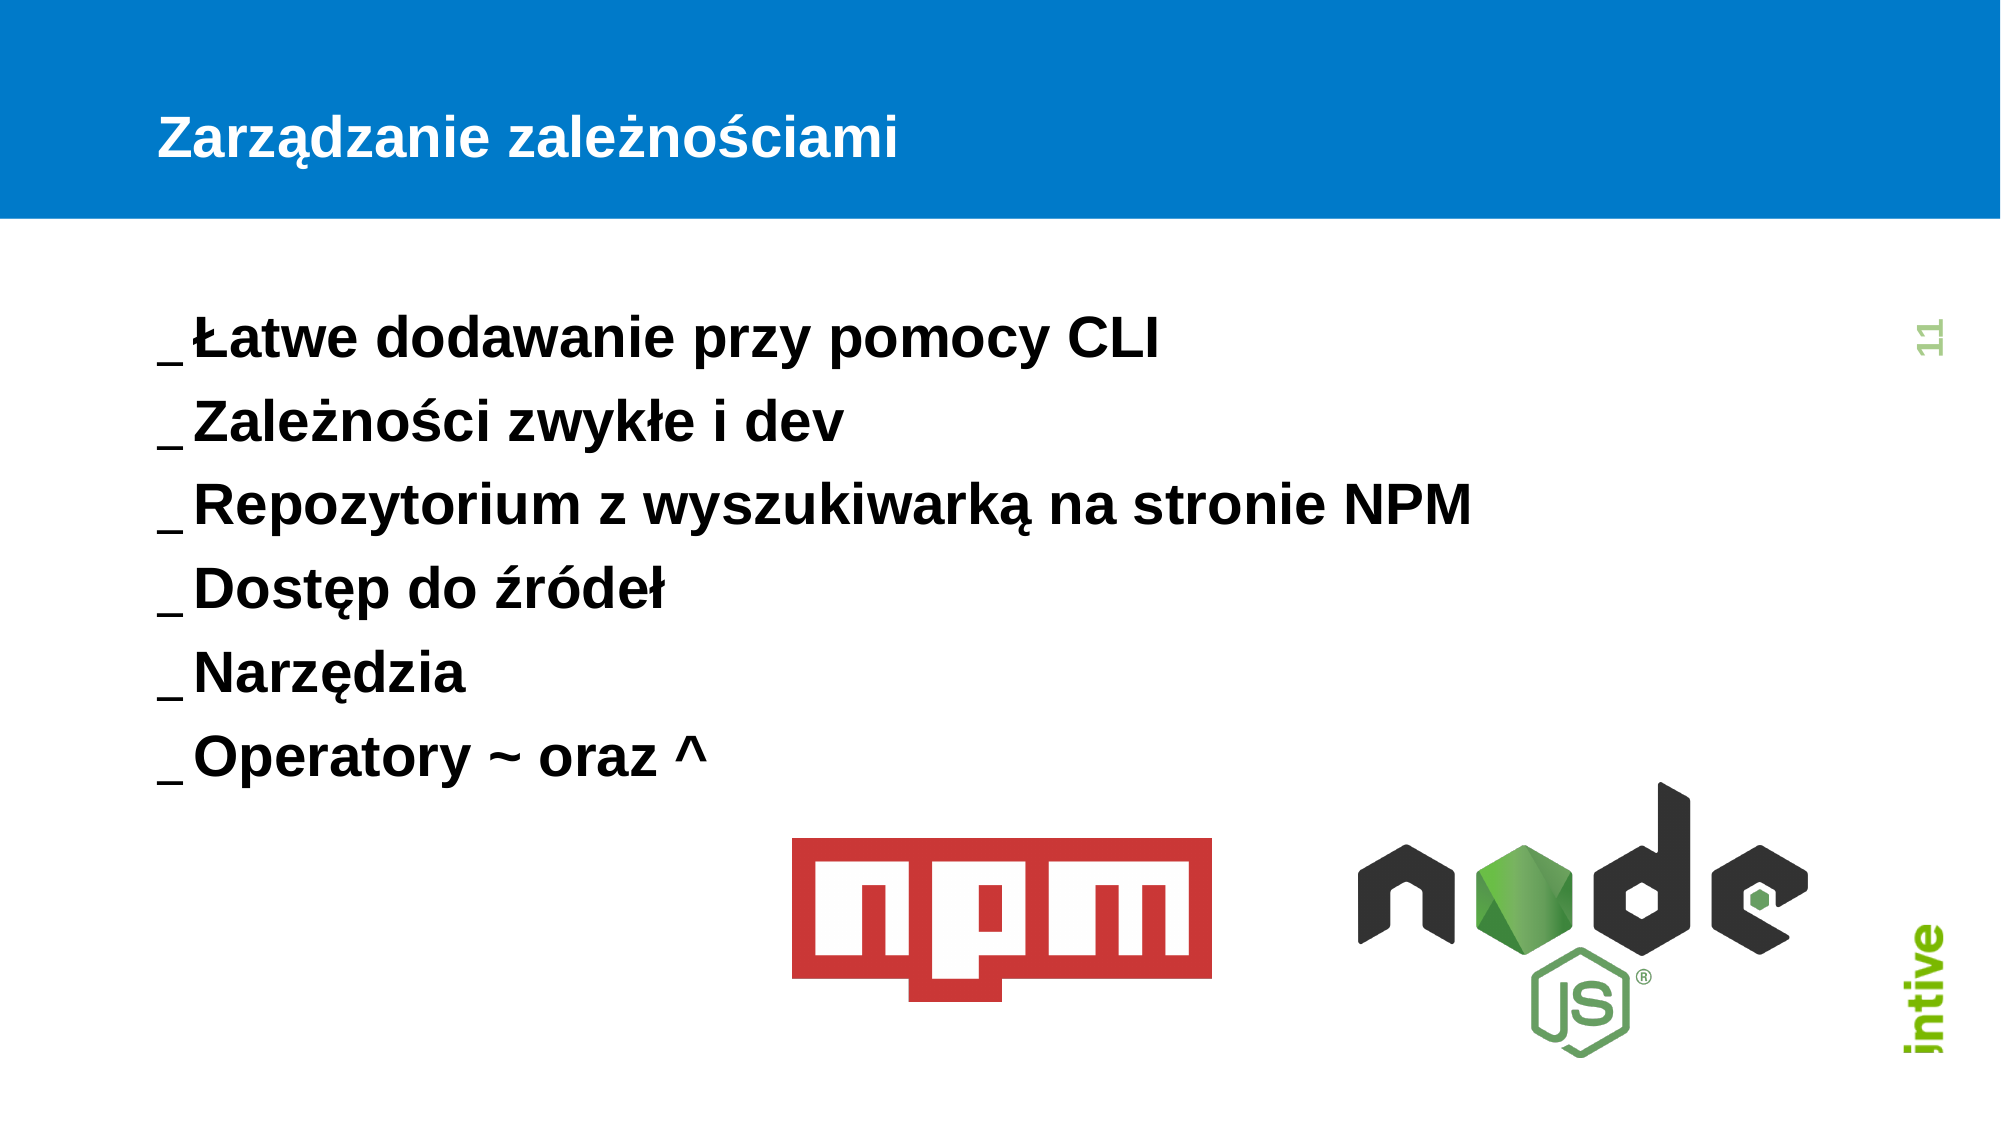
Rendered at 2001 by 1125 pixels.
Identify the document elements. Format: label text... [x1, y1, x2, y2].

slide_number 11 [1898, 304, 1958, 755]
title Zarządzanie zależnościami [142, 62, 1858, 215]
list Łatwe dodawanie przy pomocy CLI Zależności zwykłe i dev Repozytorium z wyszukiwarką na stronie NPM Dostęp do źródeł Narzędzia Operatory ~ oraz ^ [142, 299, 1863, 1069]
picture [0, 0, 2001, 1125]
